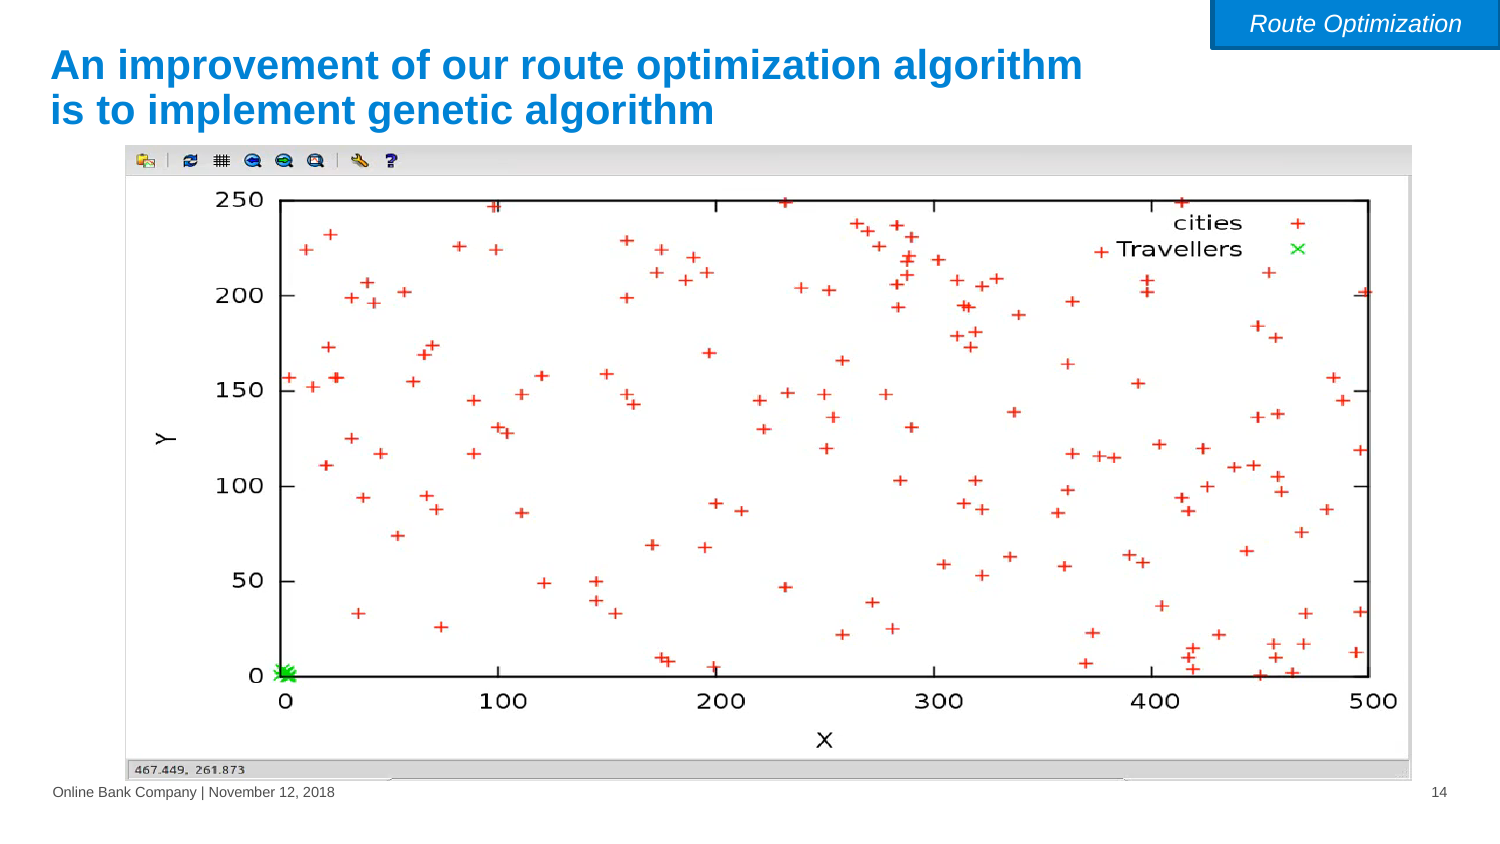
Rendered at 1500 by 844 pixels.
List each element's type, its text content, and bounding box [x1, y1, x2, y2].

title An improvement of our route optimization algorithm is to implement genetic algorithm [50, 43, 1091, 161]
footer Online Bank Company | November 12, 2018 [52, 784, 563, 801]
text_box Route Optimization [1210, 0, 1500, 50]
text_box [124, 144, 1413, 782]
slide_number 14 [1291, 784, 1448, 801]
